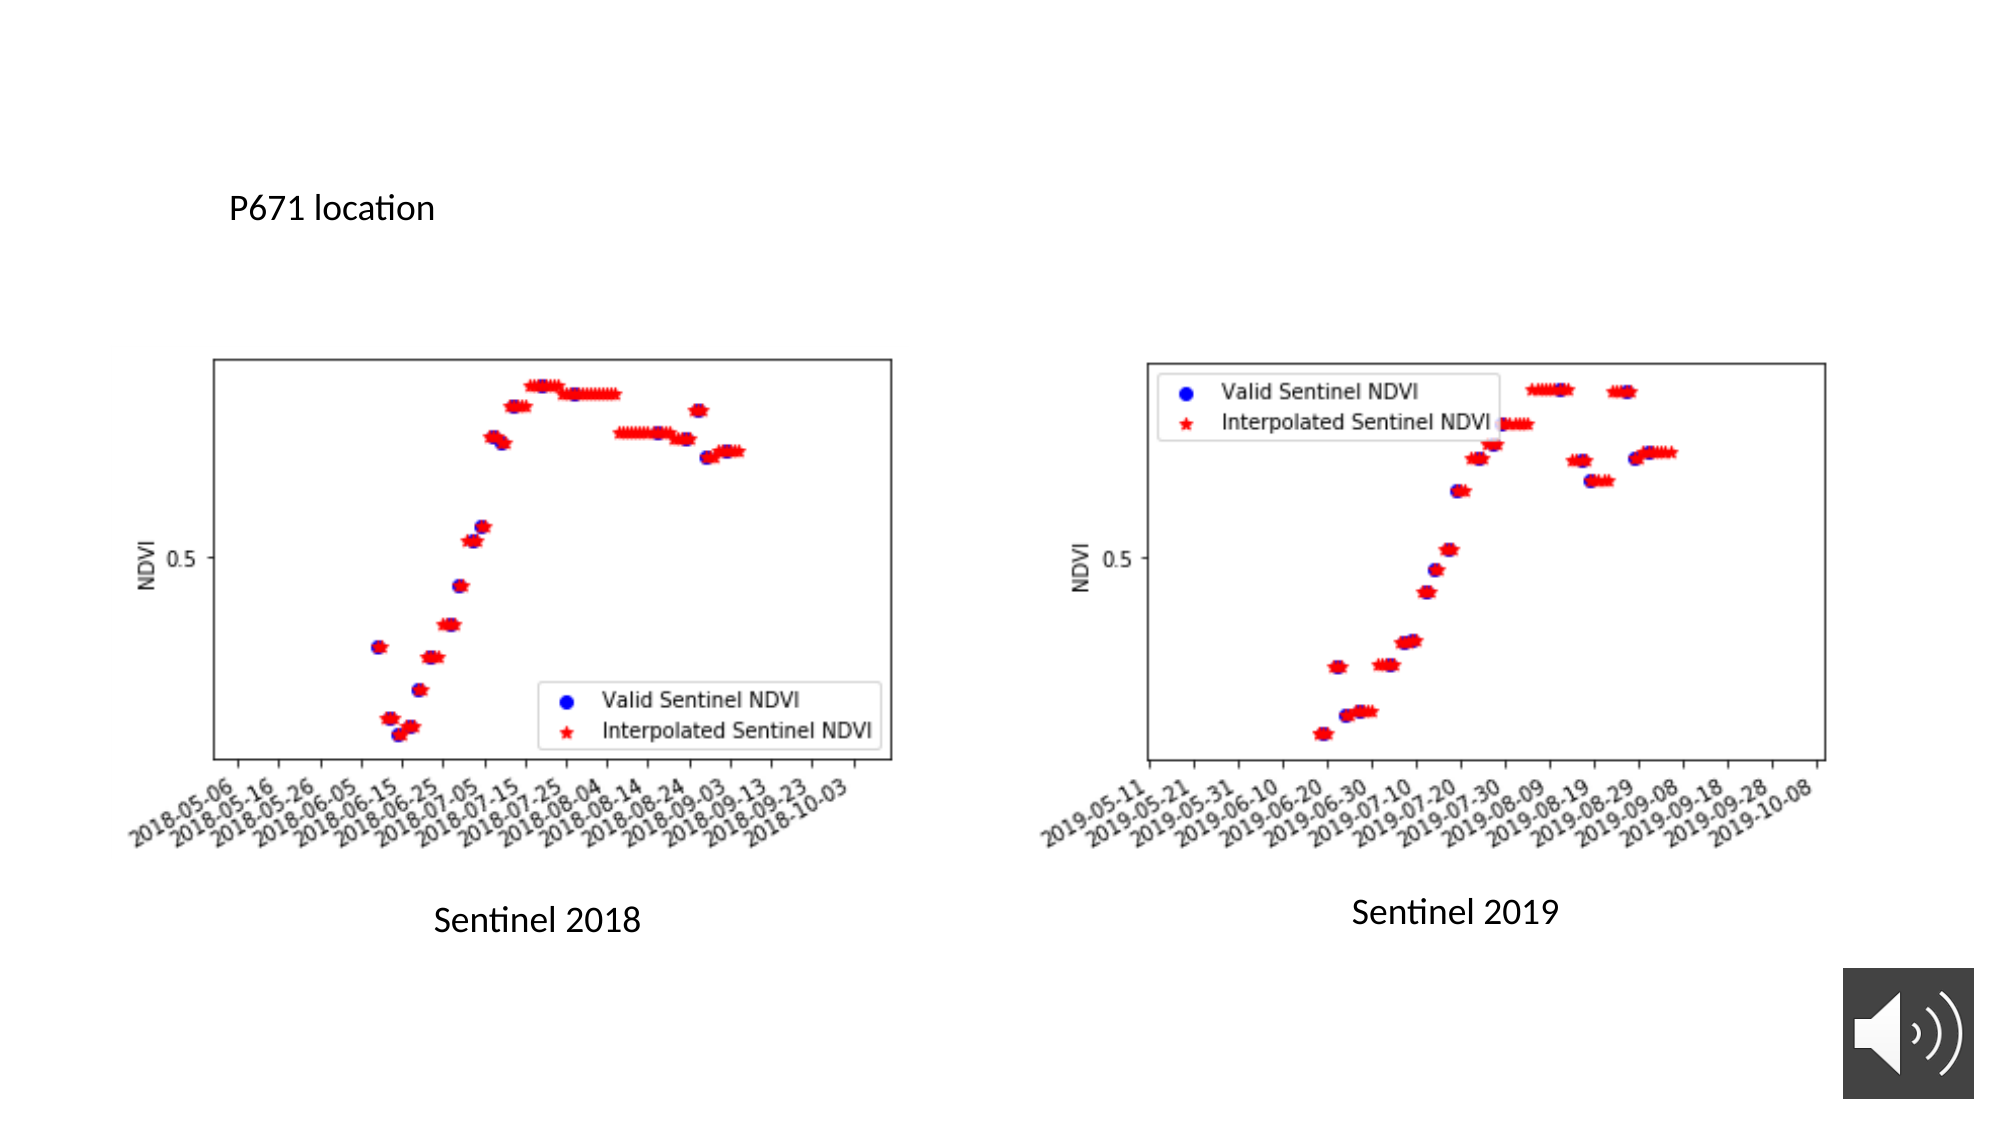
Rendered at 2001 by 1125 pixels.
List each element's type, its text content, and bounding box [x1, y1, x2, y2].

picture [1841, 966, 1975, 1100]
text_box Sentinel 2019 [1336, 880, 1787, 941]
picture [1020, 341, 1847, 859]
picture [110, 345, 909, 859]
text_box Sentinel 2018 [418, 888, 869, 948]
text_box P671 location [214, 175, 816, 236]
